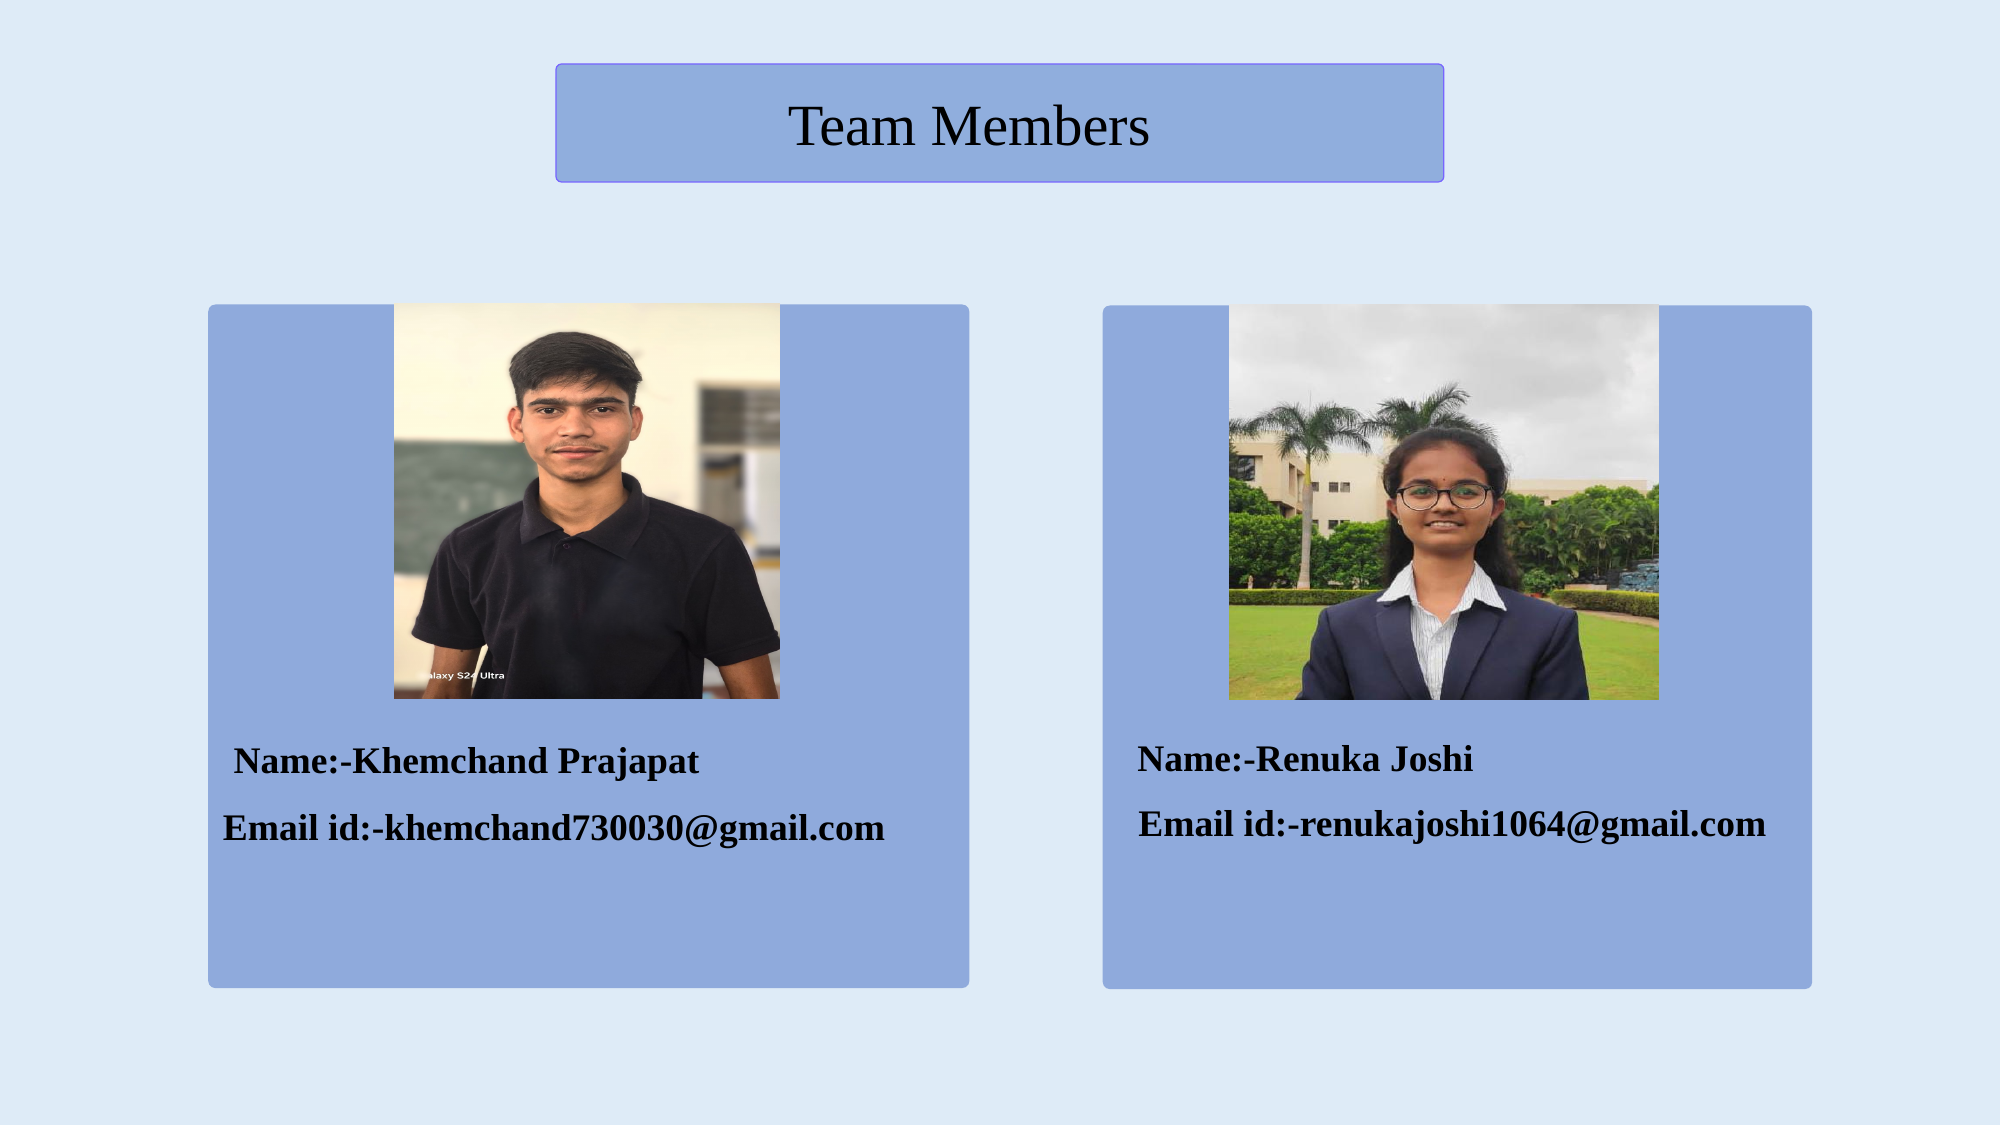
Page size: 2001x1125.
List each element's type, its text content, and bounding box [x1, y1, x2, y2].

text_box [555, 63, 1444, 182]
text_box Team Members [773, 80, 1166, 165]
text_box [208, 856, 970, 989]
text_box Email id:-renukajoshi1064@gmail.com [1123, 791, 1782, 852]
text_box [1102, 305, 1813, 990]
text_box [208, 304, 970, 795]
picture [1229, 304, 1659, 700]
text_box Name:-Khemchand Prajapat [218, 728, 715, 788]
text_box Email id:-khemchand730030@gmail.com [208, 795, 970, 856]
text_box Name:-Renuka Joshi [1122, 726, 1489, 786]
picture [394, 303, 780, 699]
